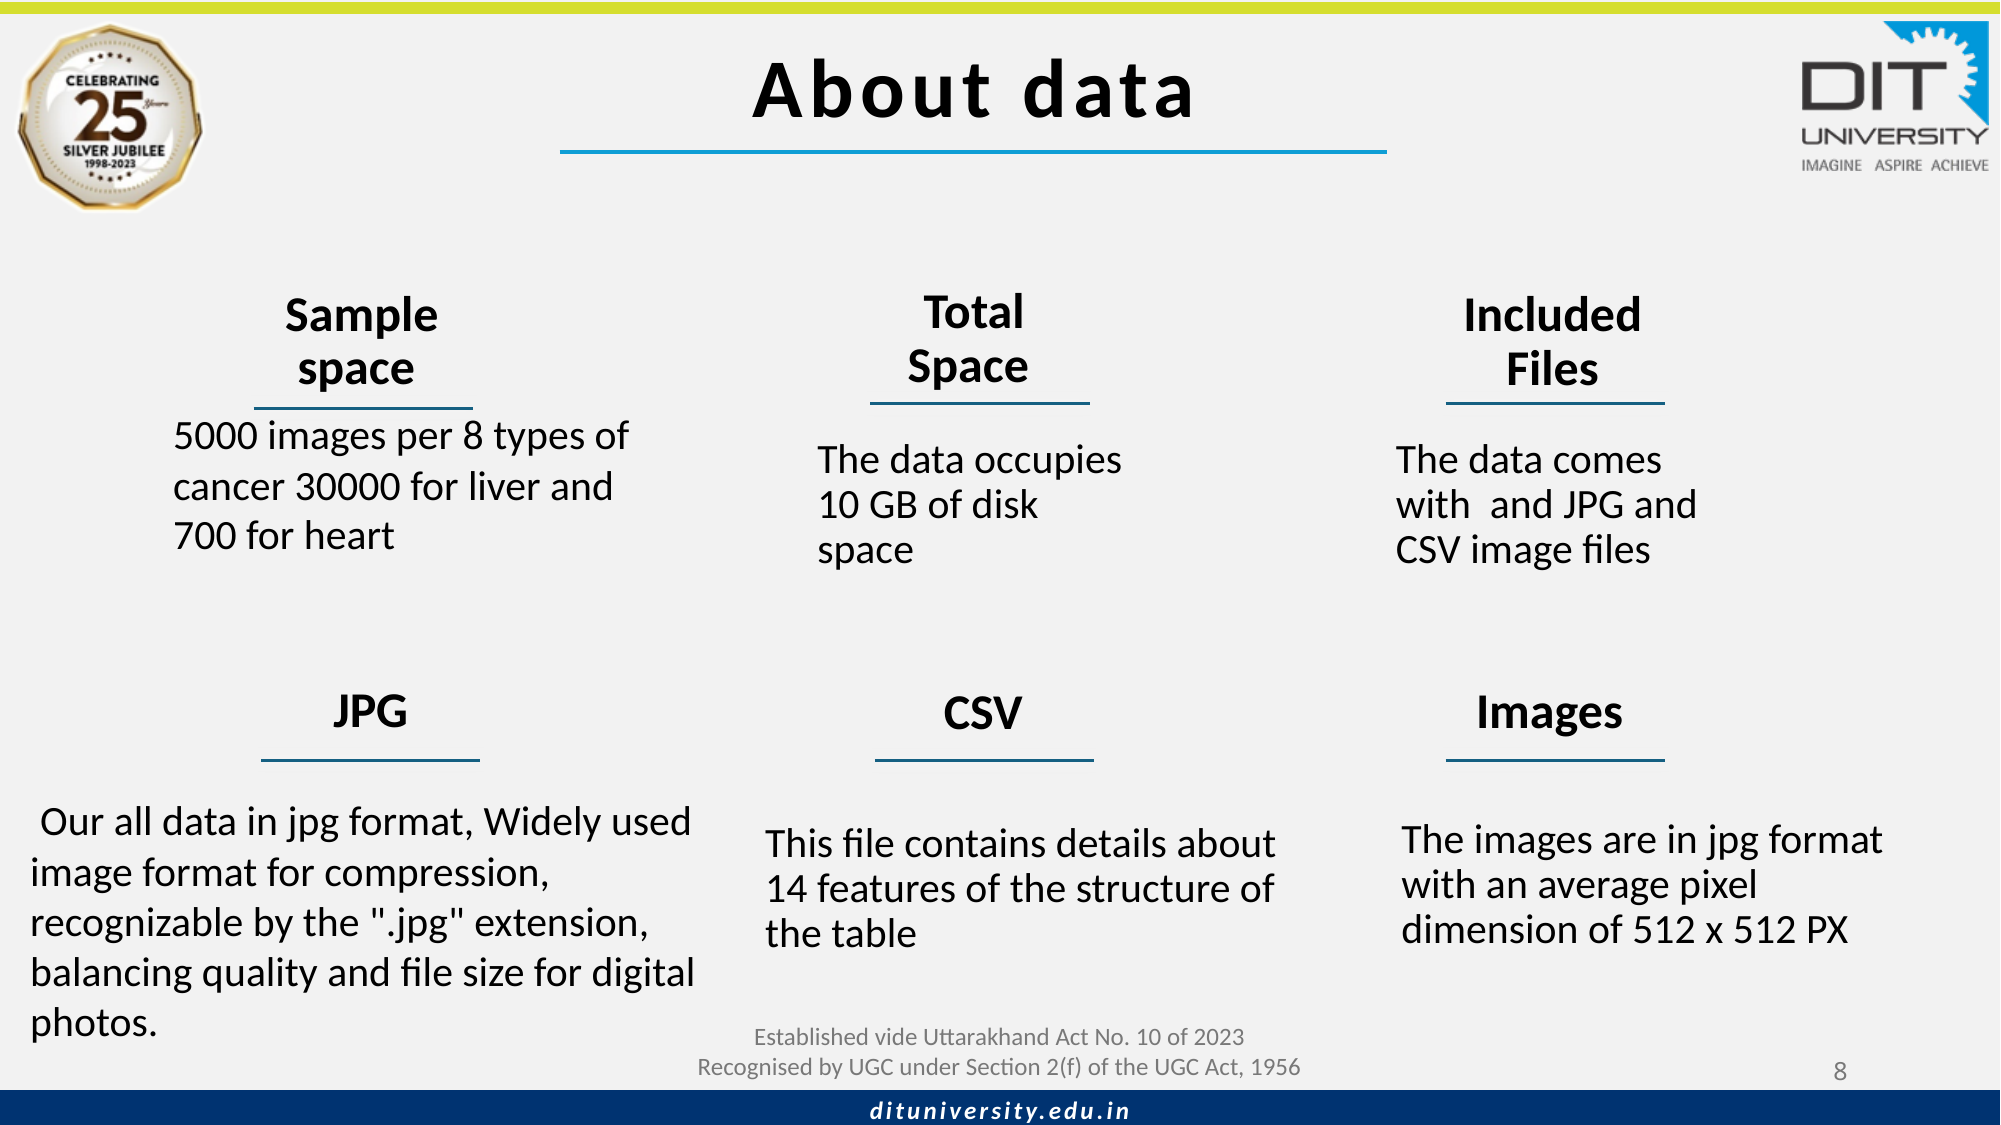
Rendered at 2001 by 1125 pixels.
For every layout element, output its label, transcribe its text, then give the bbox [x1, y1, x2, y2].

text_box Included Files [1442, 285, 1663, 401]
picture [0, 7, 239, 243]
text_box The data occupies 10 GB of disk space [802, 453, 1152, 558]
text_box The images are in jpg format with an average pixel dimension of 512 x 512 PX [1386, 797, 1953, 972]
slide_number 8 [1412, 1042, 1863, 1103]
text_box About data [276, 16, 1697, 166]
text_box JPG [261, 679, 481, 743]
text_box [187, 750, 554, 784]
text_box CSV [910, 682, 1057, 745]
text_box This file contains details about 14 features of the structure of the table [750, 801, 1294, 977]
footer Established vide Uttarakhand Act No. 10 of 2023 Recognised by UGC under Section 2(f) of the UGC Act, 1956 dituniversity.edu.in [662, 1042, 1338, 1103]
text_box Our all data in jpg format, Widely used image format for compression, recognizable by the ".jpg" extension, balancing quality and file size for digital photos. [15, 784, 720, 1053]
text_box Sample space [250, 284, 474, 400]
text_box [259, 751, 483, 768]
text_box Images [1445, 679, 1665, 745]
text_box 5000 images per 8 types of cancer 30000 for liver and 700 for heart [158, 400, 650, 566]
picture [1802, 20, 1989, 172]
text_box Total Space [870, 281, 1090, 397]
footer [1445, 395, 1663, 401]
text_box The data comes with and JPG and CSV image files [1380, 430, 1746, 581]
